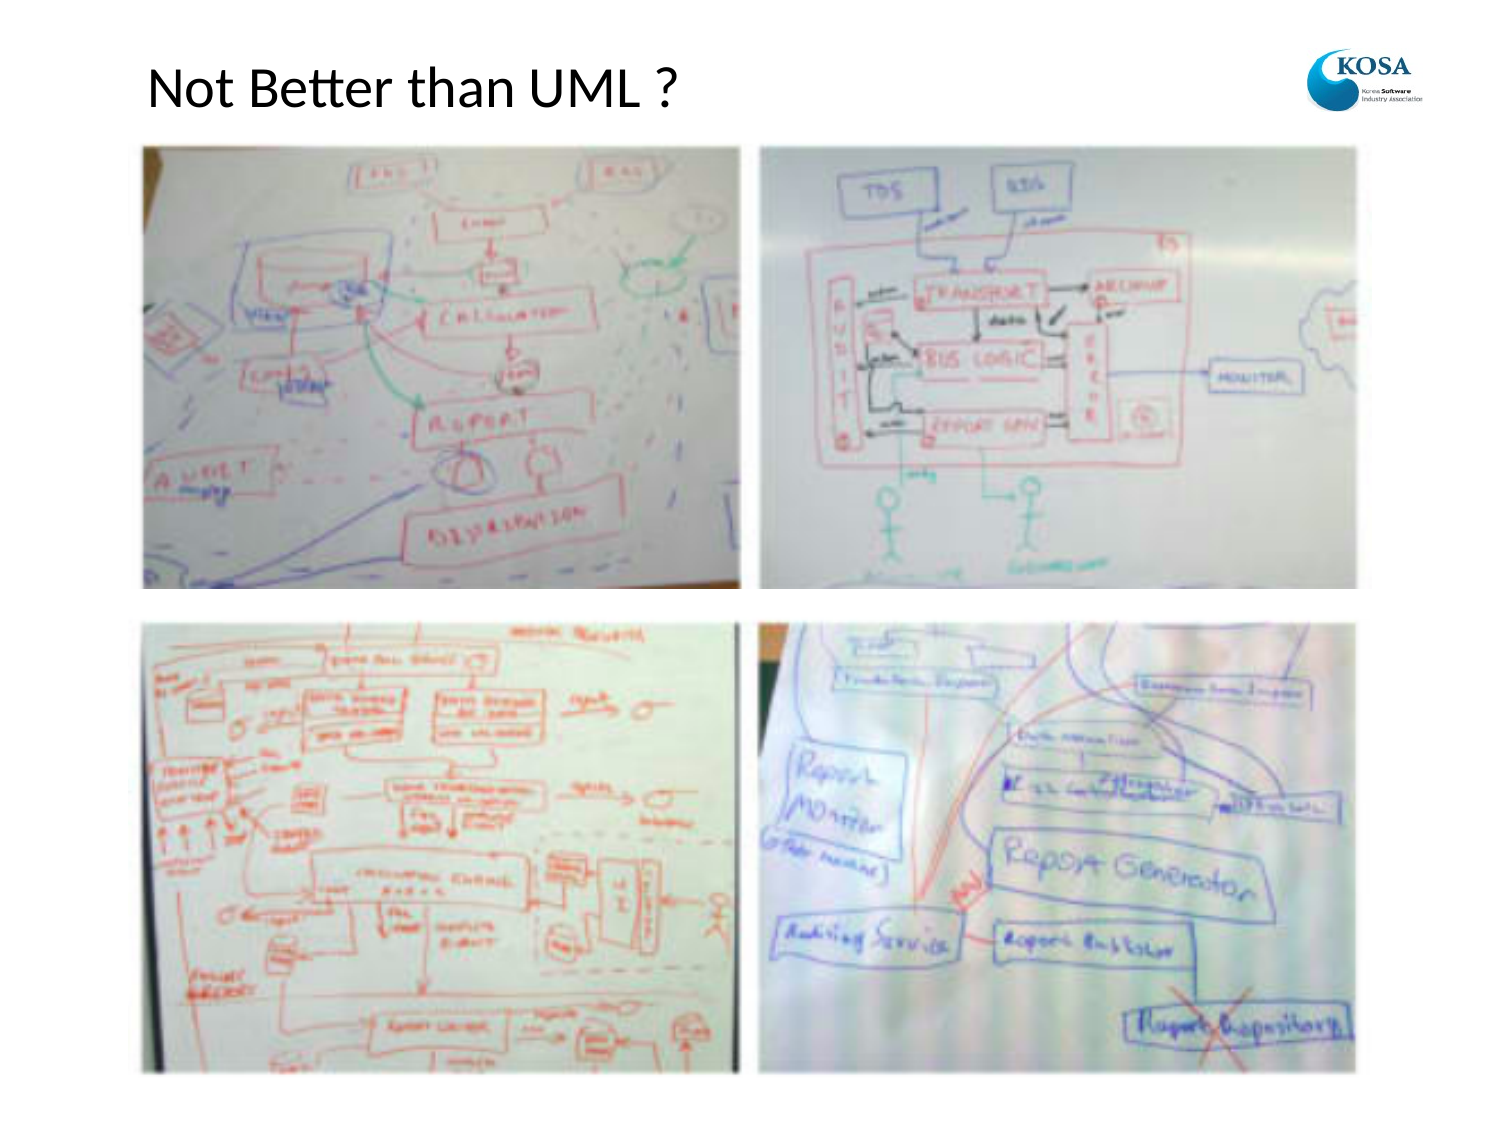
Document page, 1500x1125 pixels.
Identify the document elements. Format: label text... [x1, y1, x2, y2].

picture [1306, 48, 1423, 112]
picture [128, 140, 1372, 589]
picture [128, 612, 1372, 1084]
text_box Not Better than UML ? [132, 41, 697, 127]
